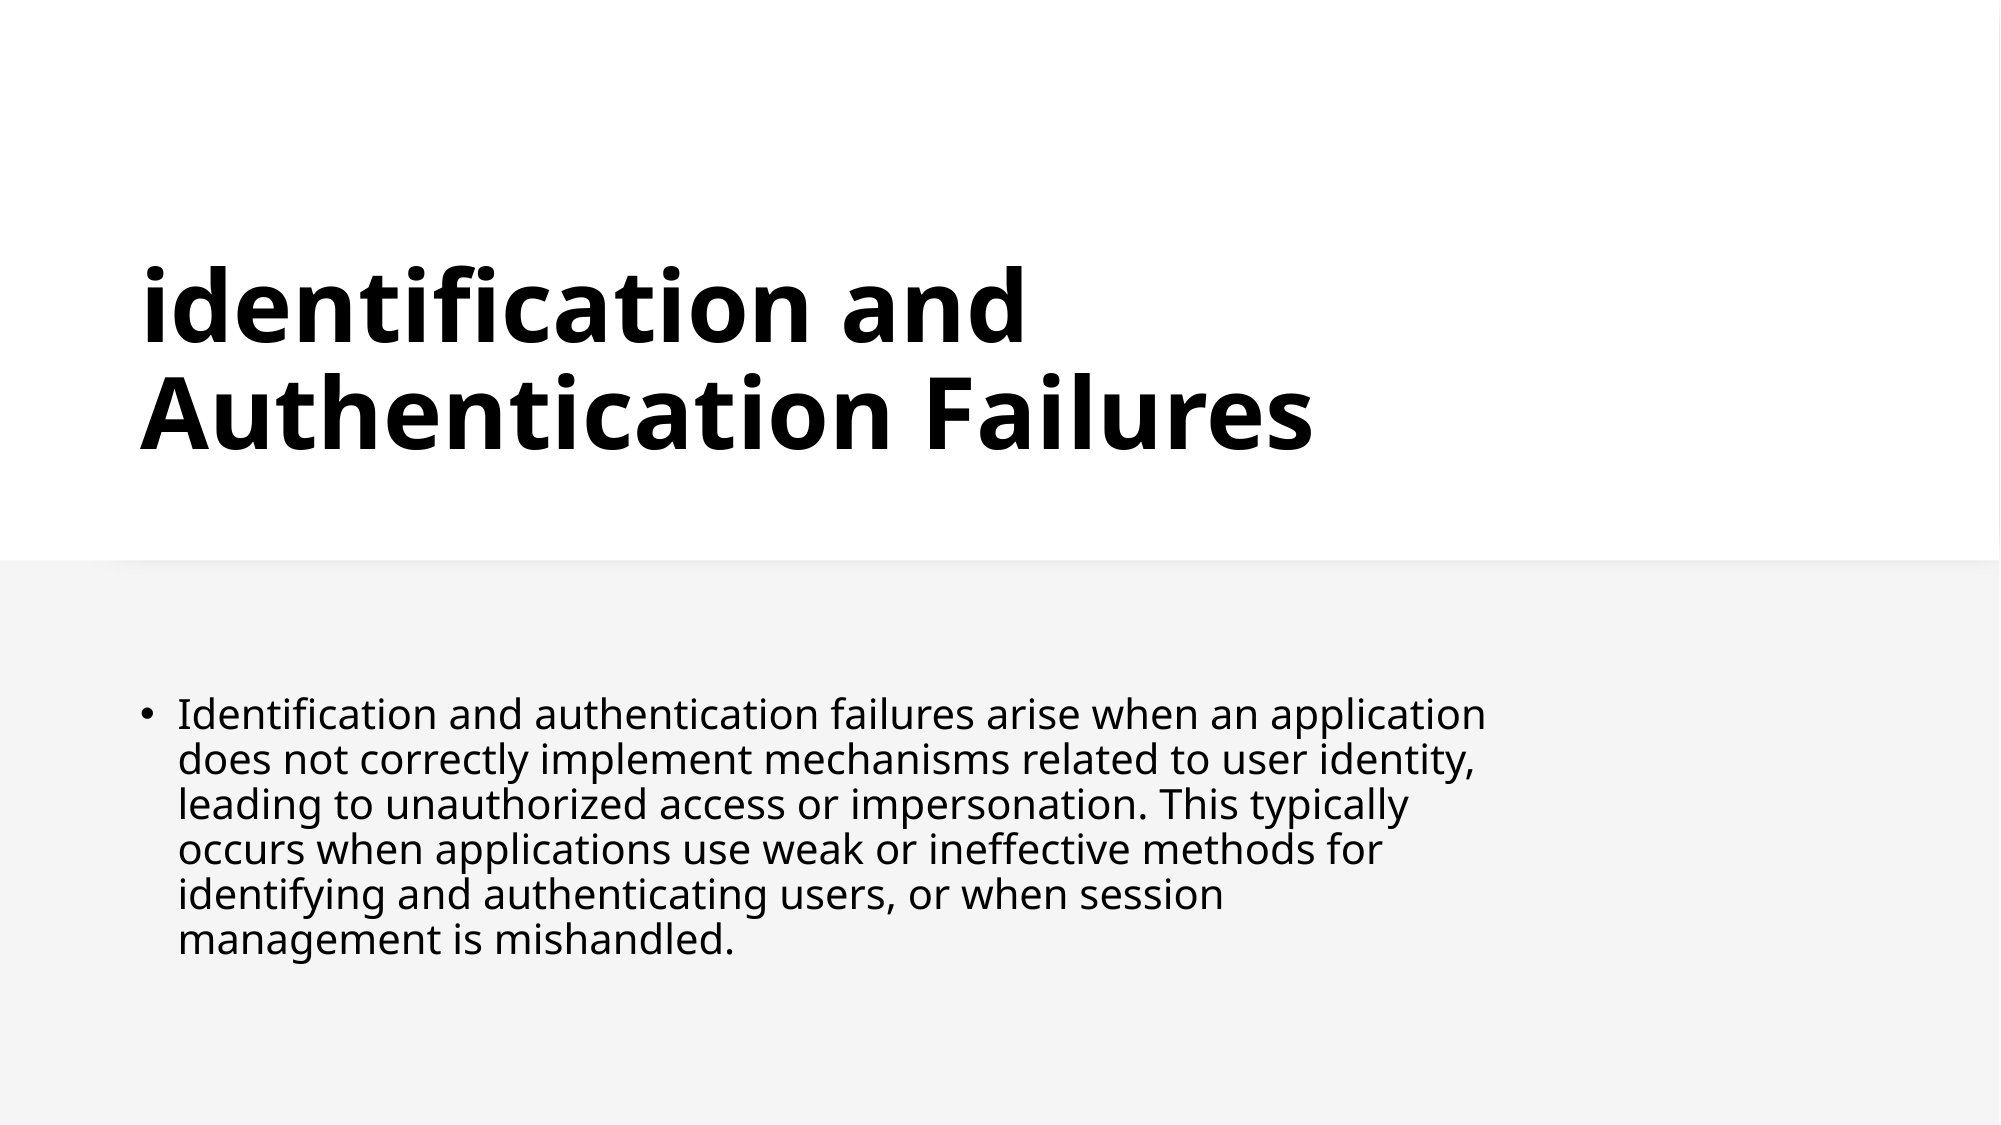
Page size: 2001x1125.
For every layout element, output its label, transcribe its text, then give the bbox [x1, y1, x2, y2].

list Identification and authentication failures arise when an application does not correctly implement mechanisms related to user identity, leading to unauthorized access or impersonation. This typically occurs when applications use weak or ineffective methods for identifying and authenticating users, or when session management is mishandled. [124, 637, 1509, 1020]
text_box [0, 561, 2000, 1125]
title identification and Authentication Failures [124, 129, 1712, 479]
text_box [0, 0, 2000, 561]
